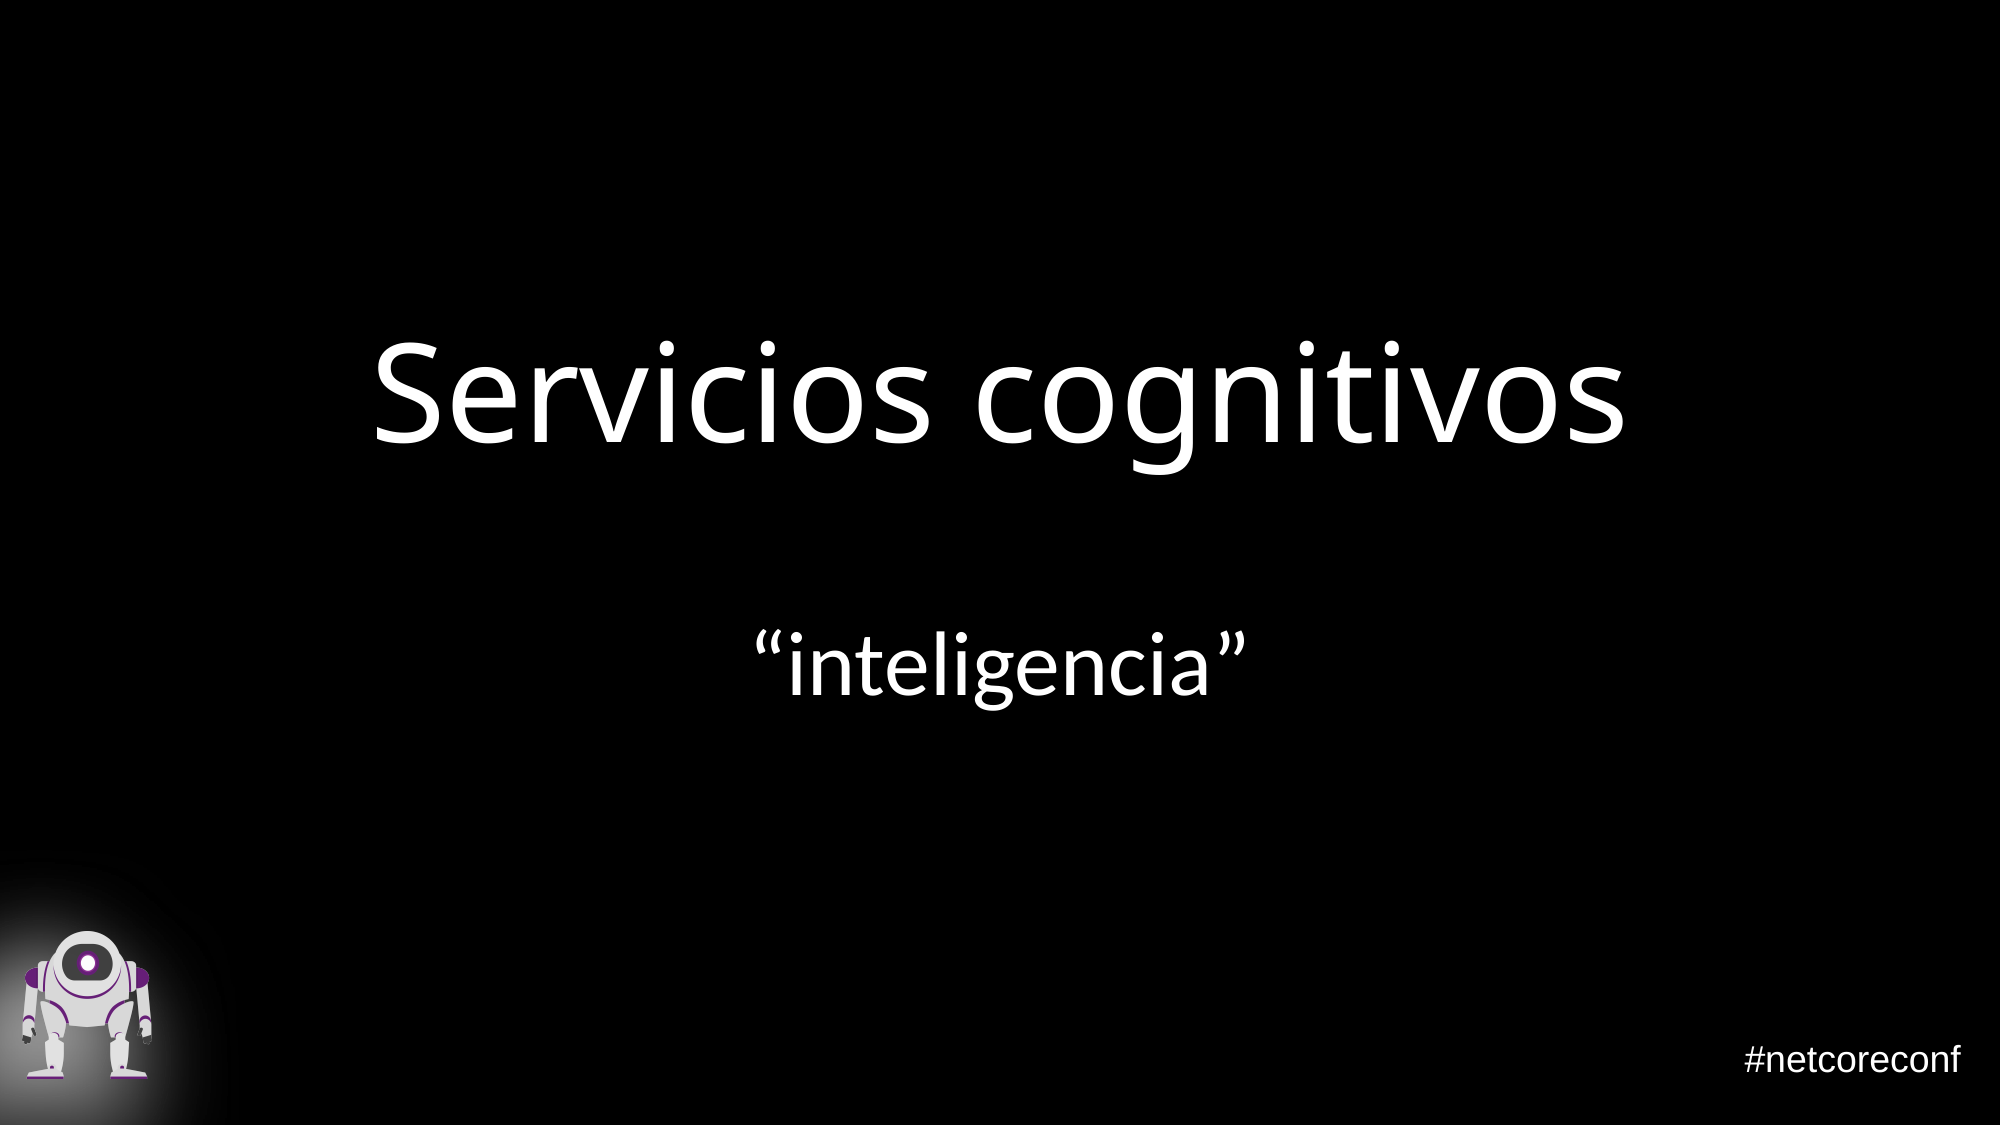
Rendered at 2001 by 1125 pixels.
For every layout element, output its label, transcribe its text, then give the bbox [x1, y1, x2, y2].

subtitle “inteligencia” [249, 609, 1750, 881]
picture [22, 931, 152, 1079]
title Servicios cognitivos [249, 202, 1750, 594]
